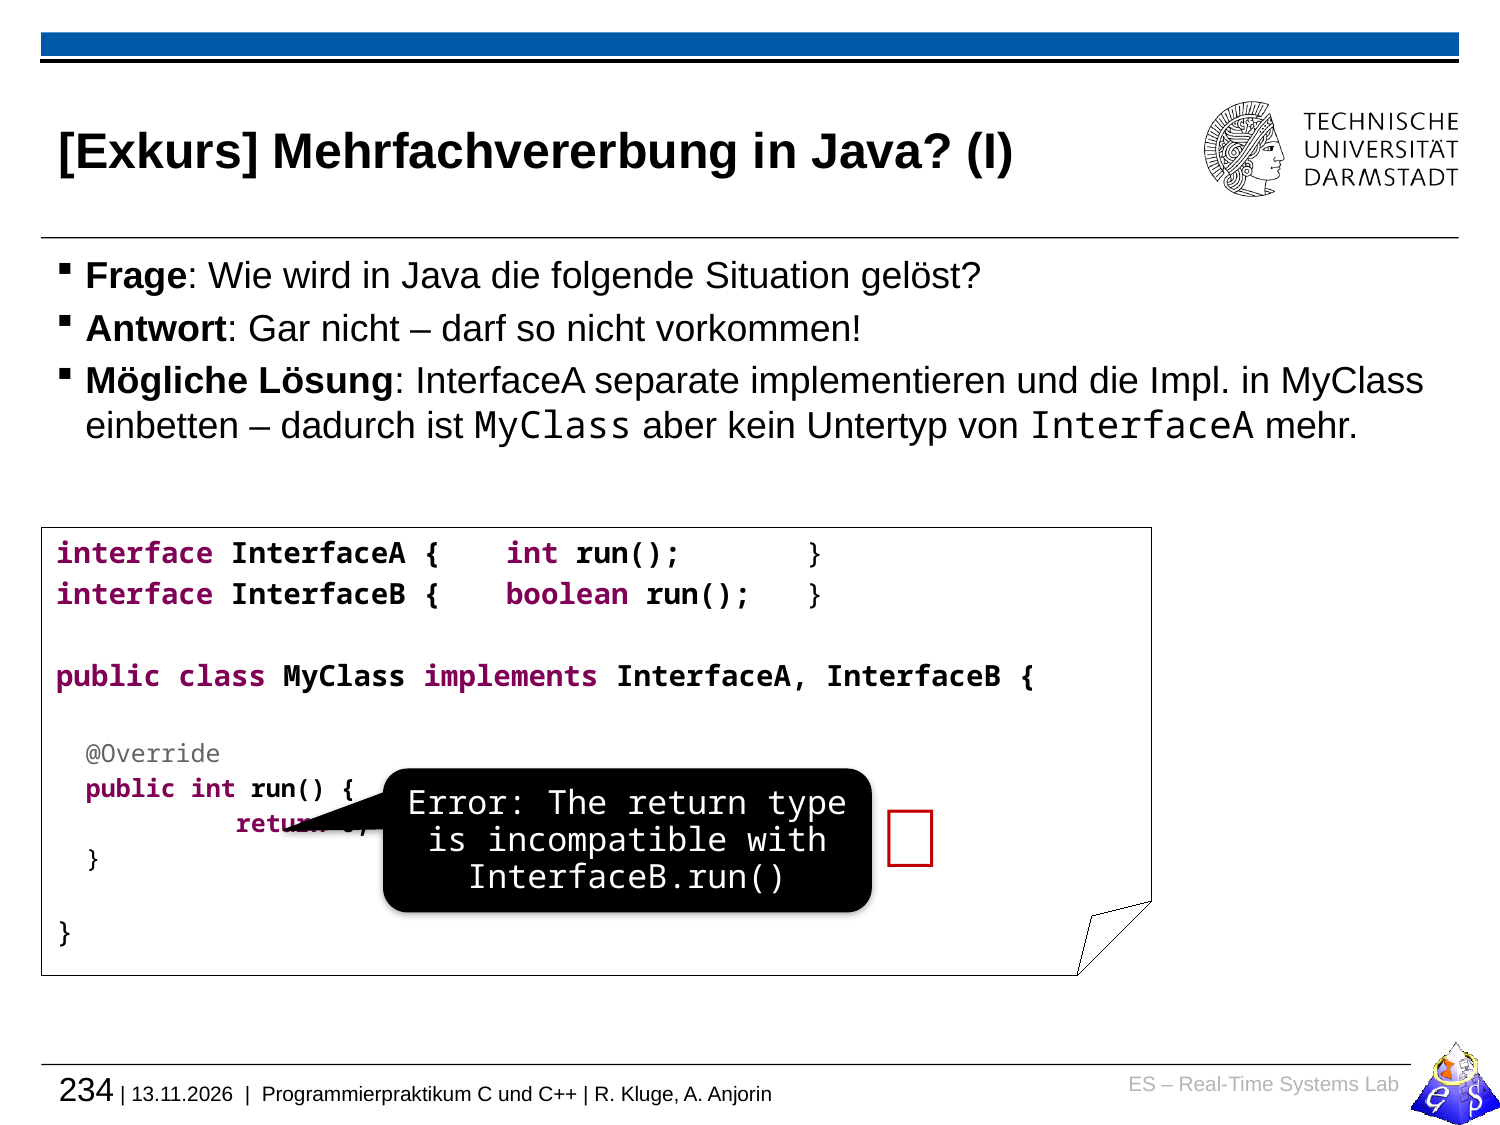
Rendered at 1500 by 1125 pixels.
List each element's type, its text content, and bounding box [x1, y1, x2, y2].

title [Exkurs] Mehrfachvererbung in Java? (I) [58, 80, 1187, 218]
text_box interface InterfaceA { int run(); } interface InterfaceB { boolean run(); } public class MyClass implements InterfaceA, InterfaceB { @Override public int run() { return 0; } } [41, 527, 1152, 976]
list Frage: Wie wird in Java die folgende Situation gelöst? Antwort: Gar nicht – darf so nicht vorkommen! Mögliche Lösung: InterfaceA separate implementieren und die Impl. in MyClass einbetten – dadurch ist MyClass aber kein Untertyp von InterfaceA mehr. [41, 243, 1459, 477]
picture [1411, 1041, 1500, 1125]
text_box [383, 768, 969, 912]
picture [1187, 84, 1483, 214]
